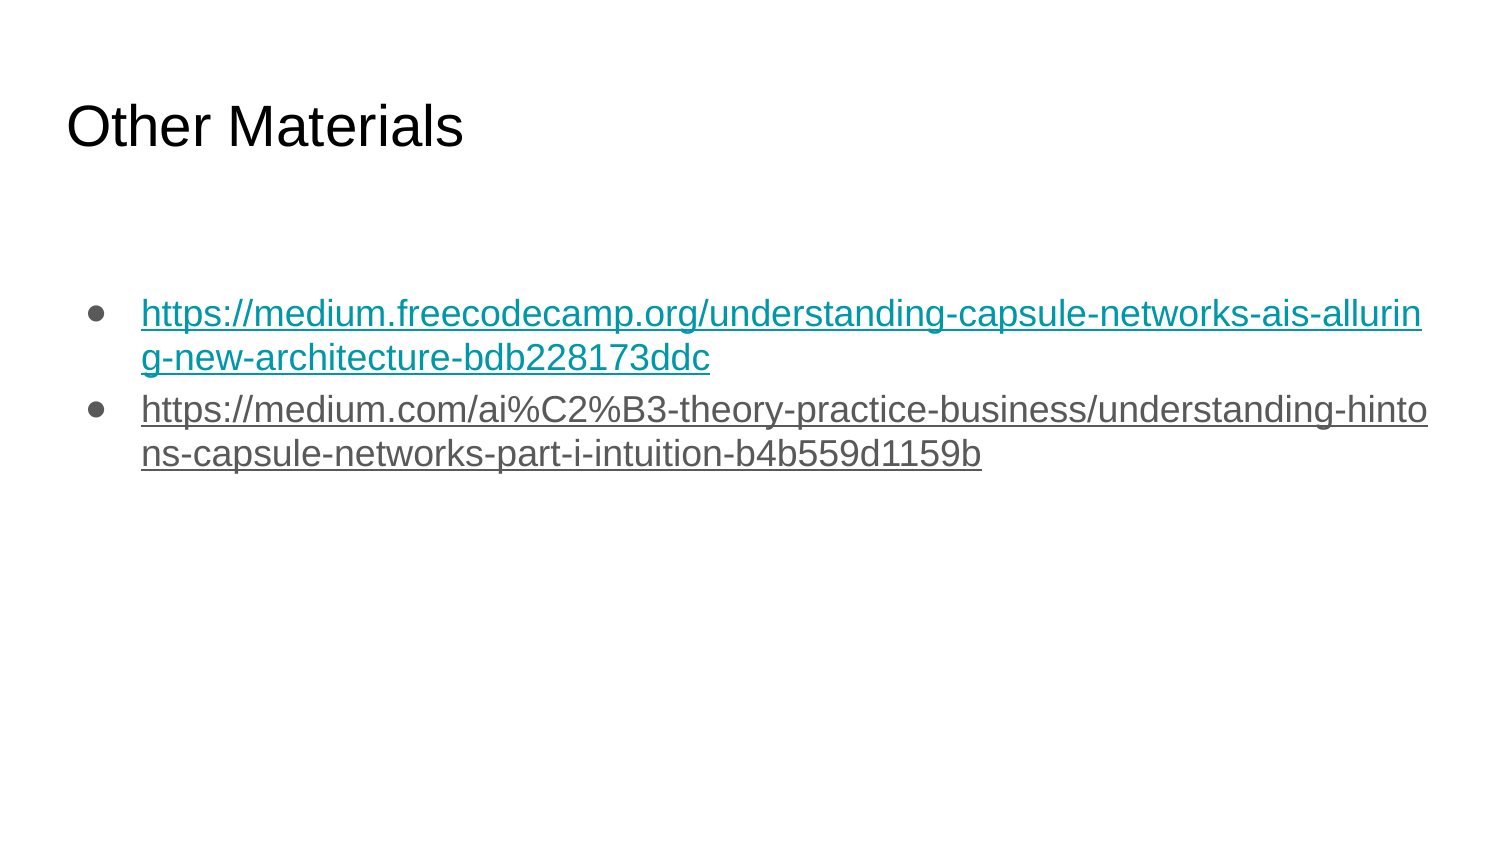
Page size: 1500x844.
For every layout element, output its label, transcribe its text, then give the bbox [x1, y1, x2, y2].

title Other Materials [51, 72, 1449, 167]
list https://medium.freecodecamp.org/understanding-capsule-networks-ais-alluring-new-architecture-bdb228173ddc https://medium.com/ai%C2%B3-theory-practice-business/understanding-hintons-capsule-networks-part-i-intuition-b4b559d1159b [51, 189, 1449, 750]
